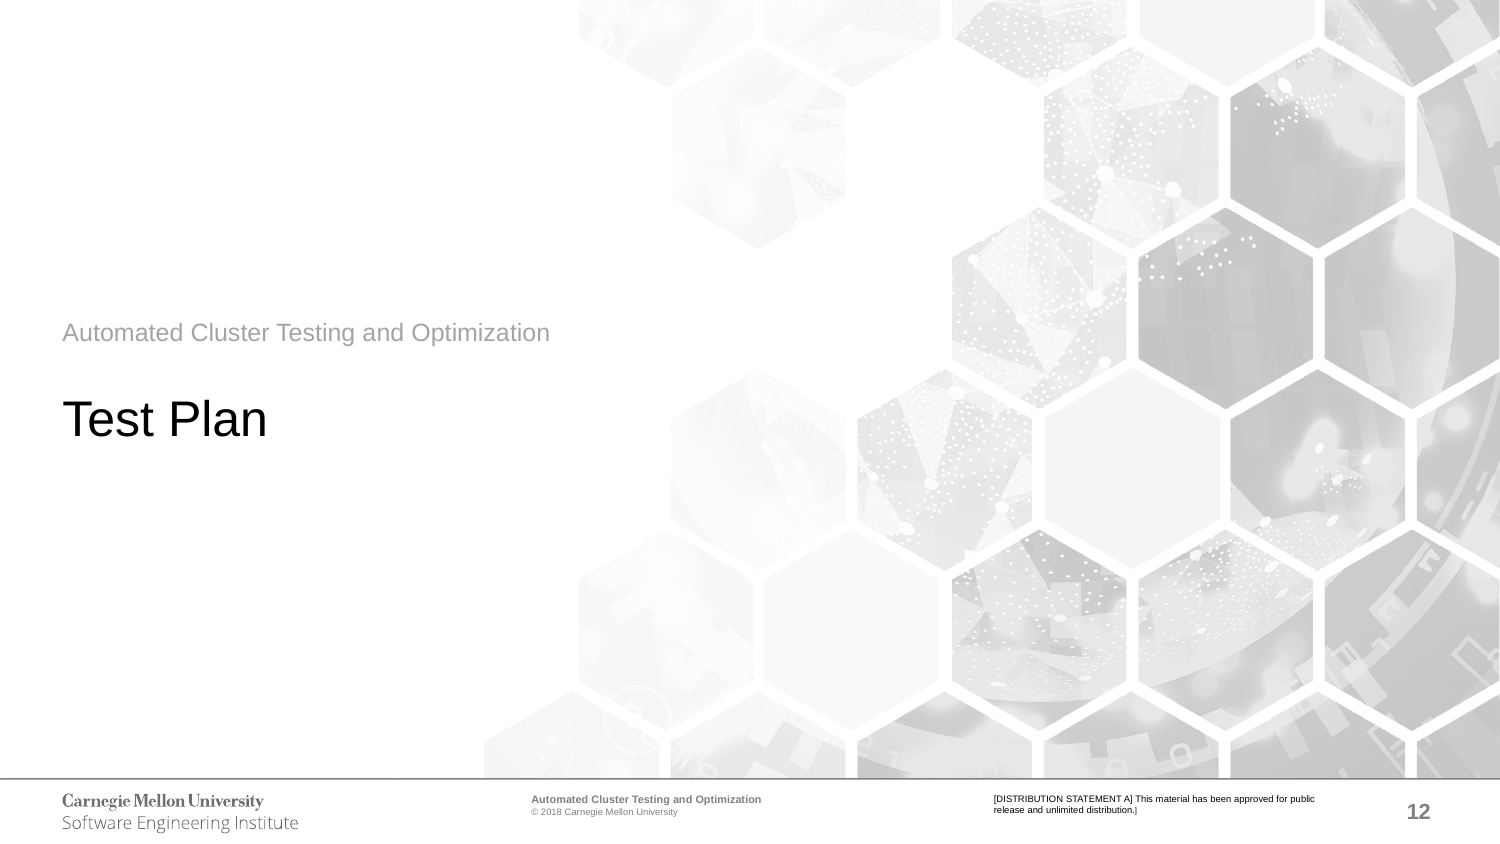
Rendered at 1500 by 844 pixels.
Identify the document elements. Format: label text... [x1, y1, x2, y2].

picture [0, 0, 1500, 778]
list Test Plan [62, 386, 850, 444]
title Automated Cluster Testing and Optimization [62, 311, 850, 347]
